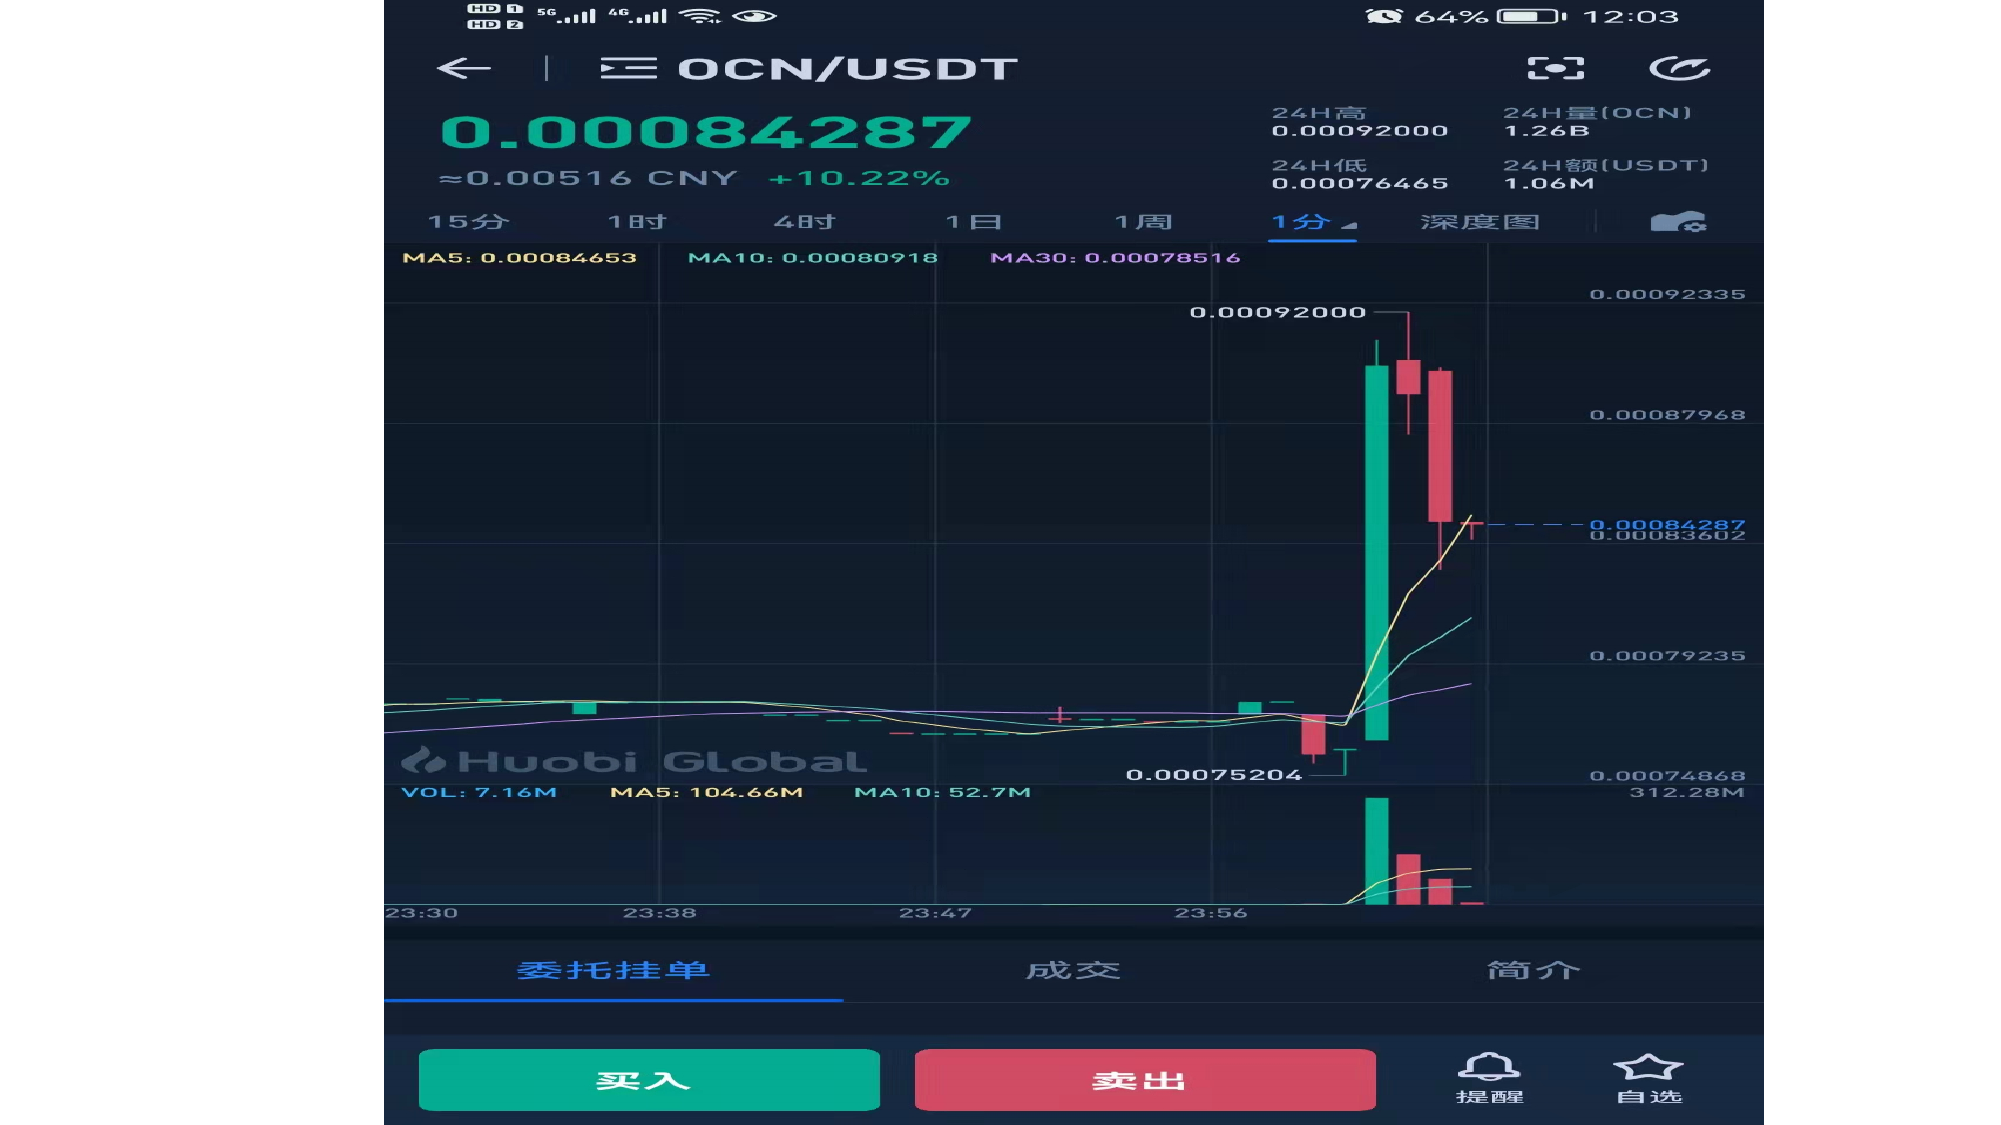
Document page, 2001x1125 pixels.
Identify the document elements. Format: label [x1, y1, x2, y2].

picture [384, 0, 1764, 1125]
